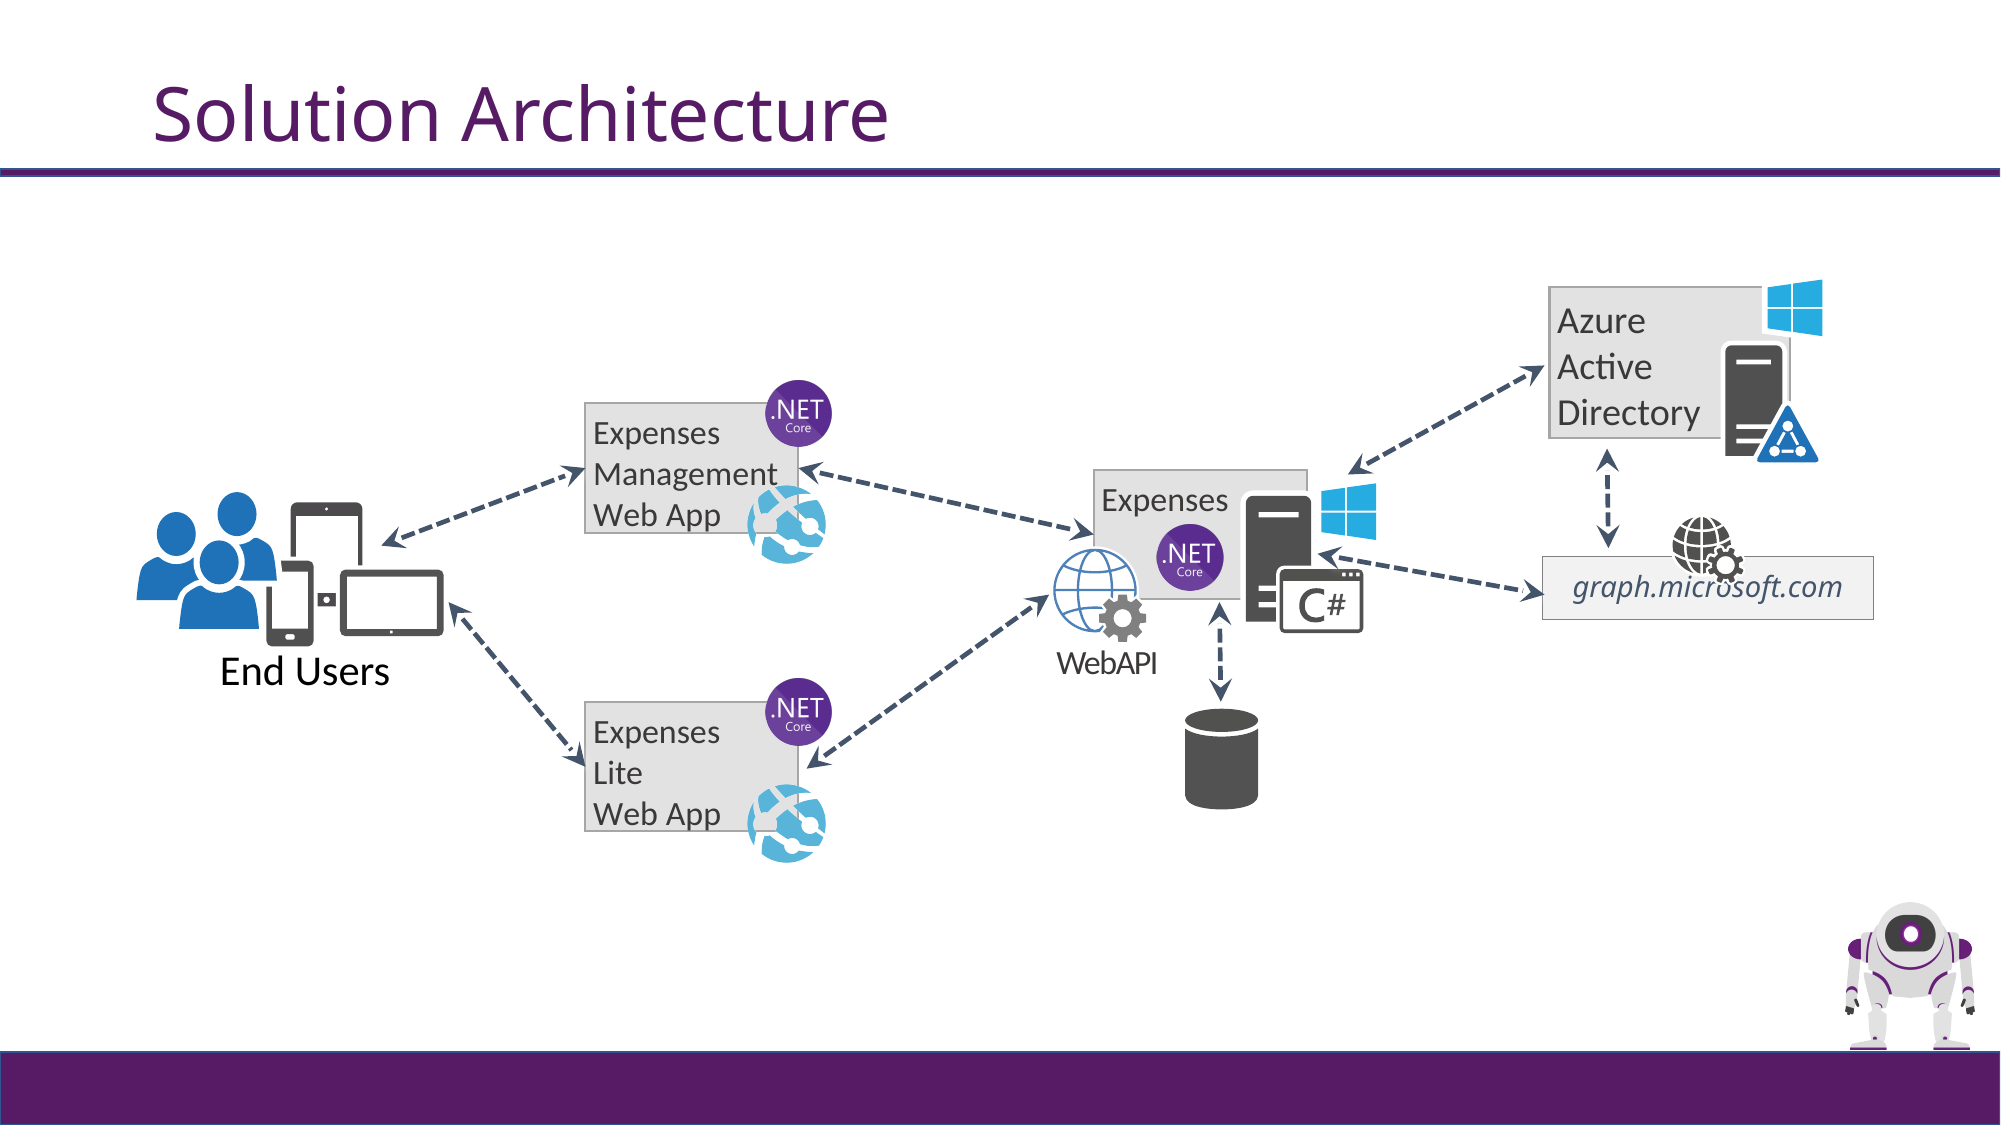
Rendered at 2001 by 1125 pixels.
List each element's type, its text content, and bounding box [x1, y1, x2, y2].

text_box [1347, 365, 1545, 475]
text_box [1553, 512, 1862, 638]
picture [1845, 902, 1975, 1050]
picture [1123, 524, 1257, 591]
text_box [806, 594, 1050, 769]
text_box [585, 379, 865, 565]
title Solution Architecture [137, 20, 1863, 213]
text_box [448, 602, 586, 767]
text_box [585, 678, 865, 863]
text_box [1317, 553, 1545, 595]
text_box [1049, 469, 1383, 683]
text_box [126, 482, 449, 704]
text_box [1549, 270, 1830, 468]
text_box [381, 468, 586, 546]
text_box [798, 467, 1094, 535]
picture [1178, 701, 1264, 815]
